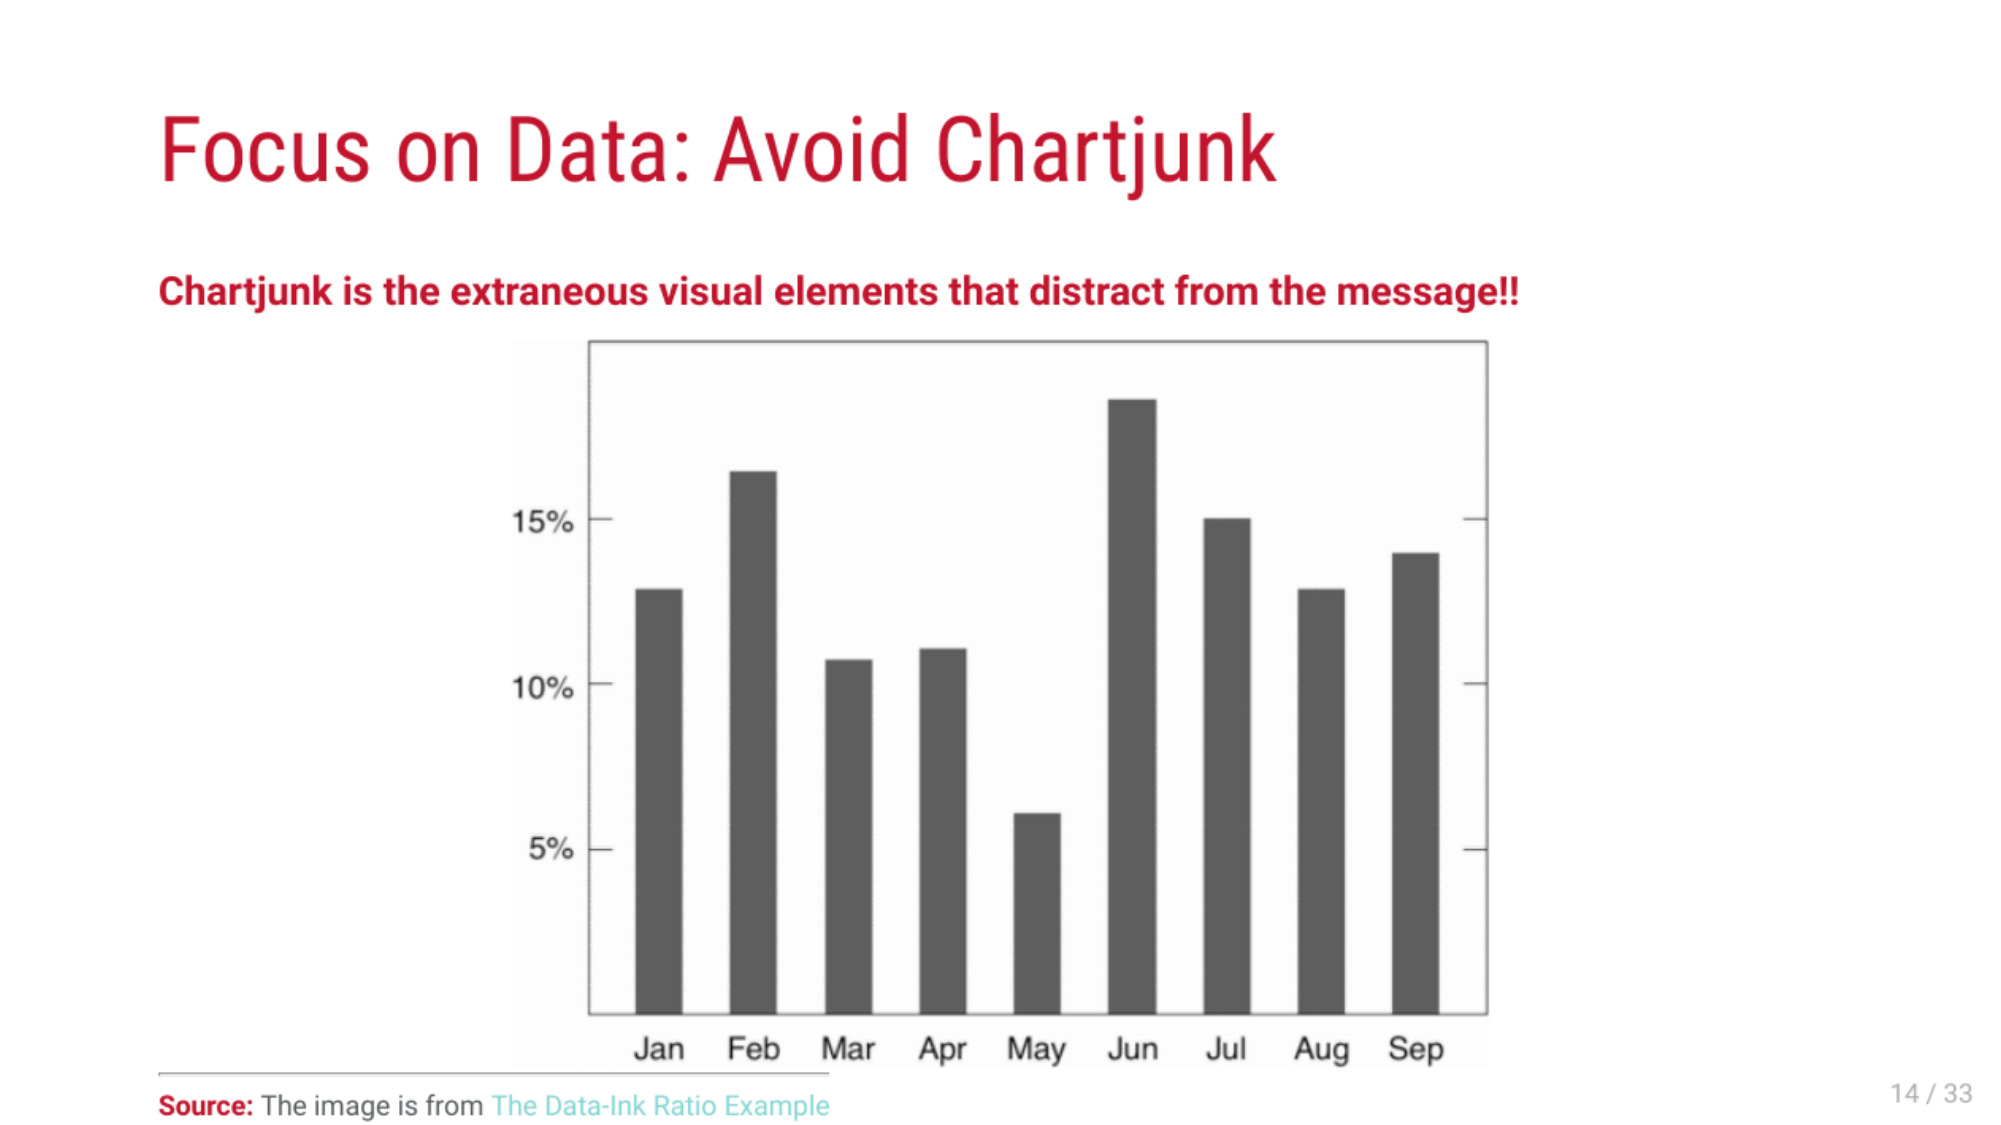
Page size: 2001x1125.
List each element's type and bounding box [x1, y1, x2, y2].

list [0, 0, 2000, 1125]
